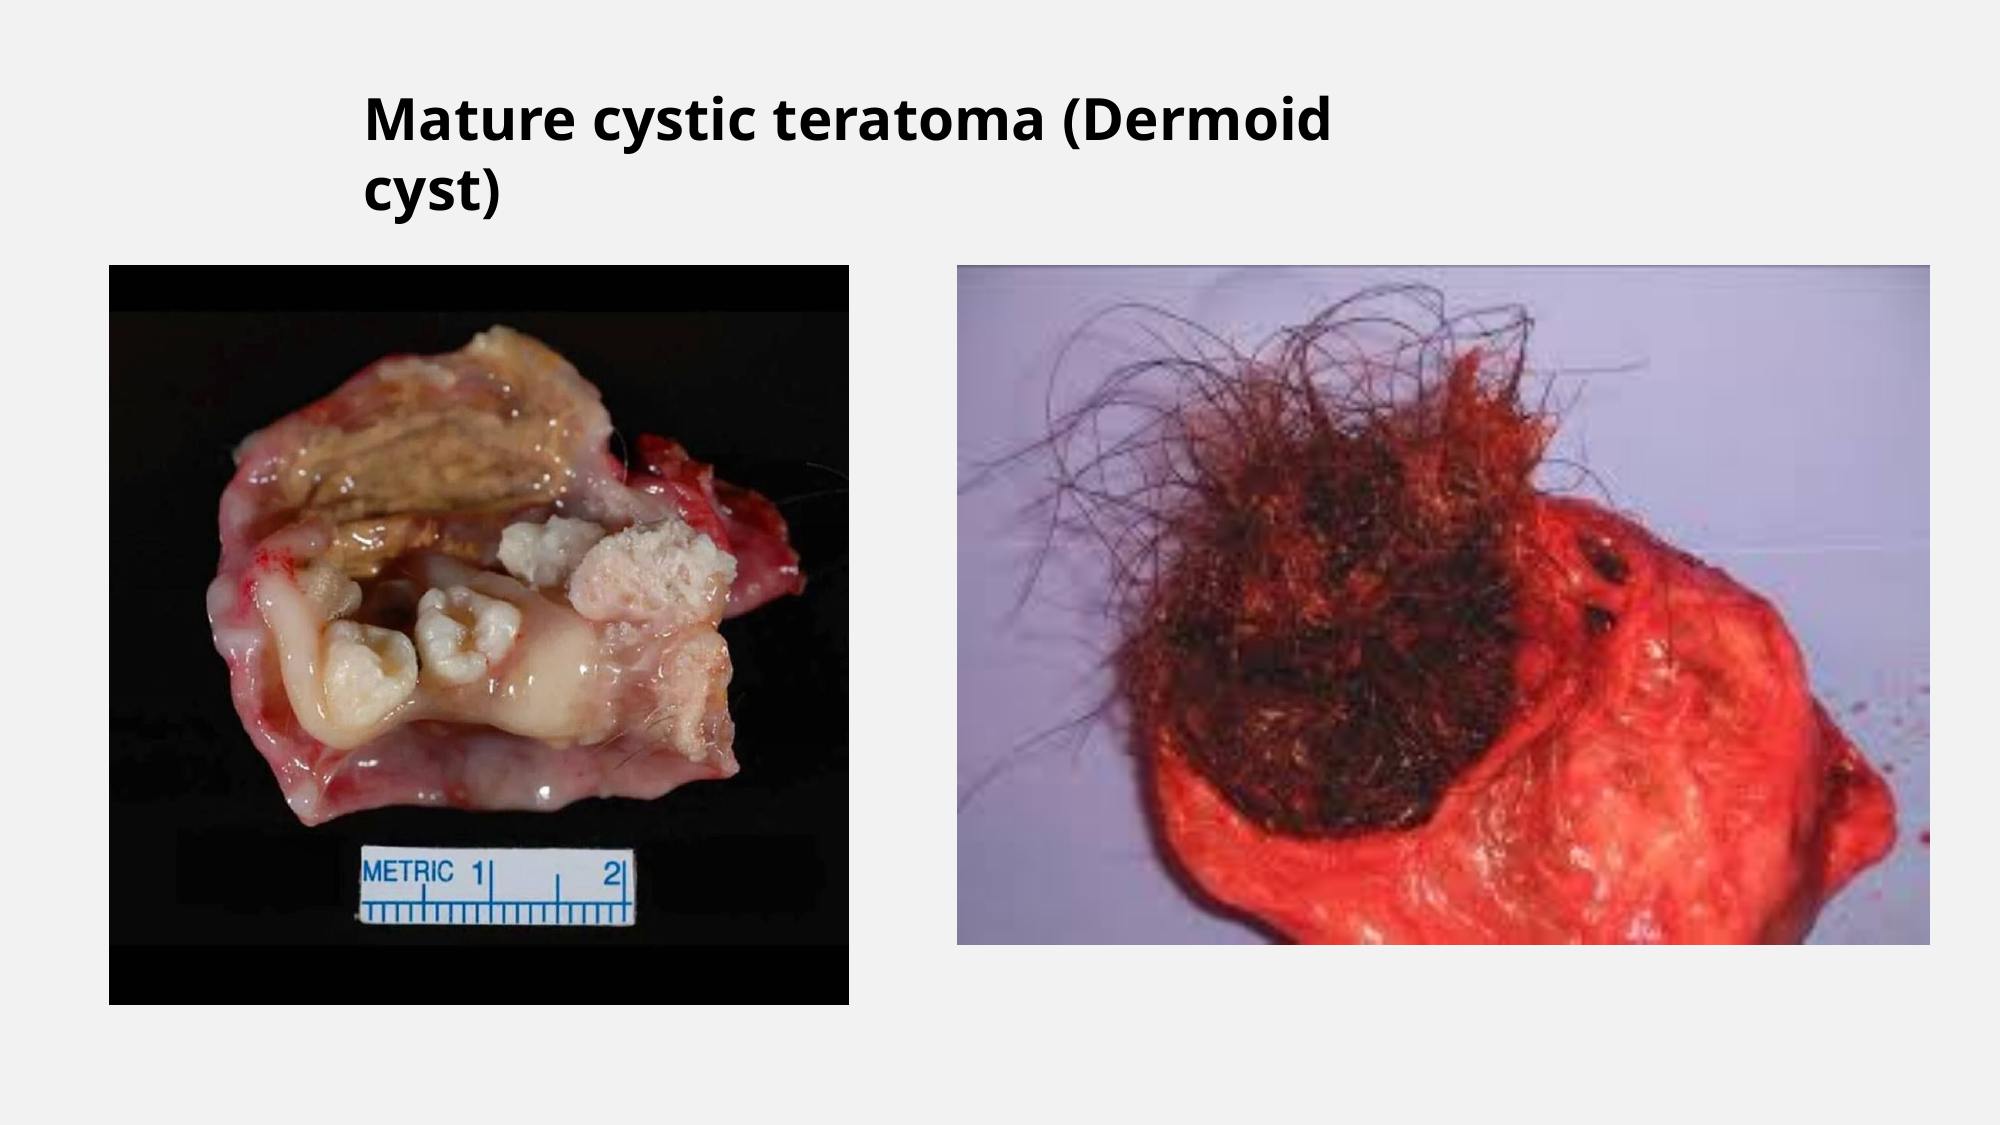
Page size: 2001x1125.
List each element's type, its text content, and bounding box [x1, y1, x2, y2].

text_box Mature cystic teratoma (Dermoid cyst) [349, 74, 1475, 230]
picture [108, 265, 849, 1005]
picture [957, 265, 1930, 945]
